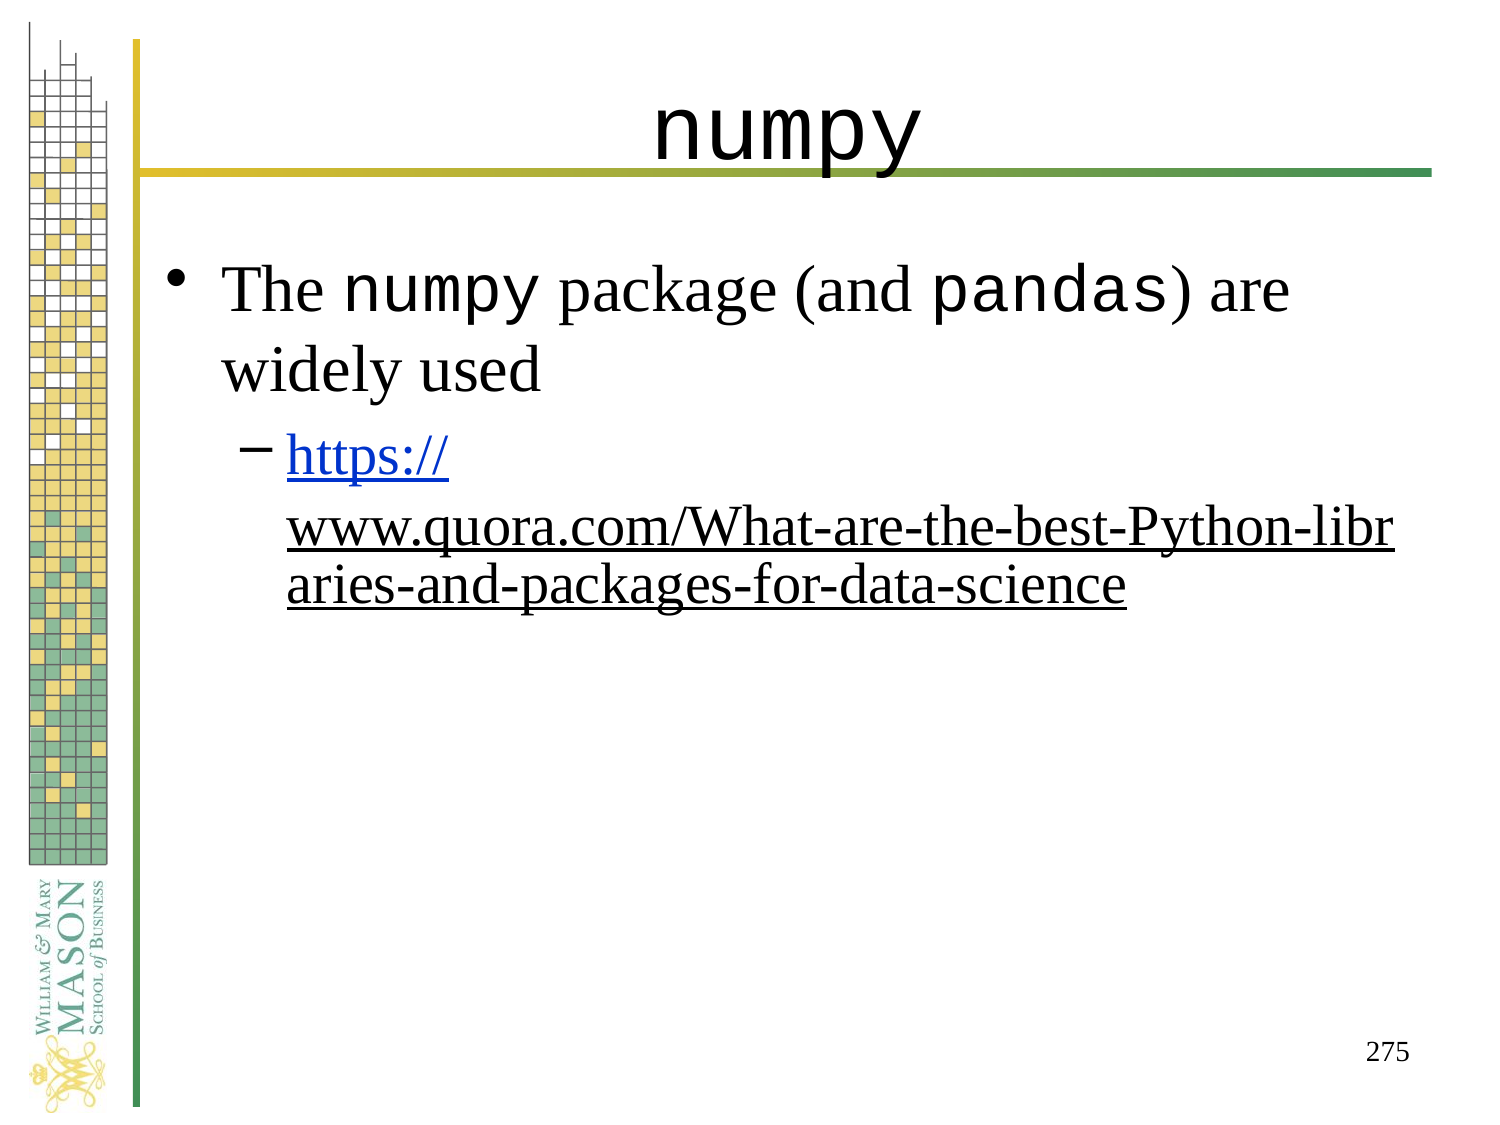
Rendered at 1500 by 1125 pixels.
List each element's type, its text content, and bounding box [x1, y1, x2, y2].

title Naming Variables [29, 879, 107, 1113]
slide_number 275 [1048, 1024, 1426, 1103]
title numpy [150, 45, 1425, 200]
list The numpy package (and pandas) are widely used https://www.quora.com/What-are-the-best-Python-libraries-and-packages-for-data-science [150, 237, 1425, 1005]
